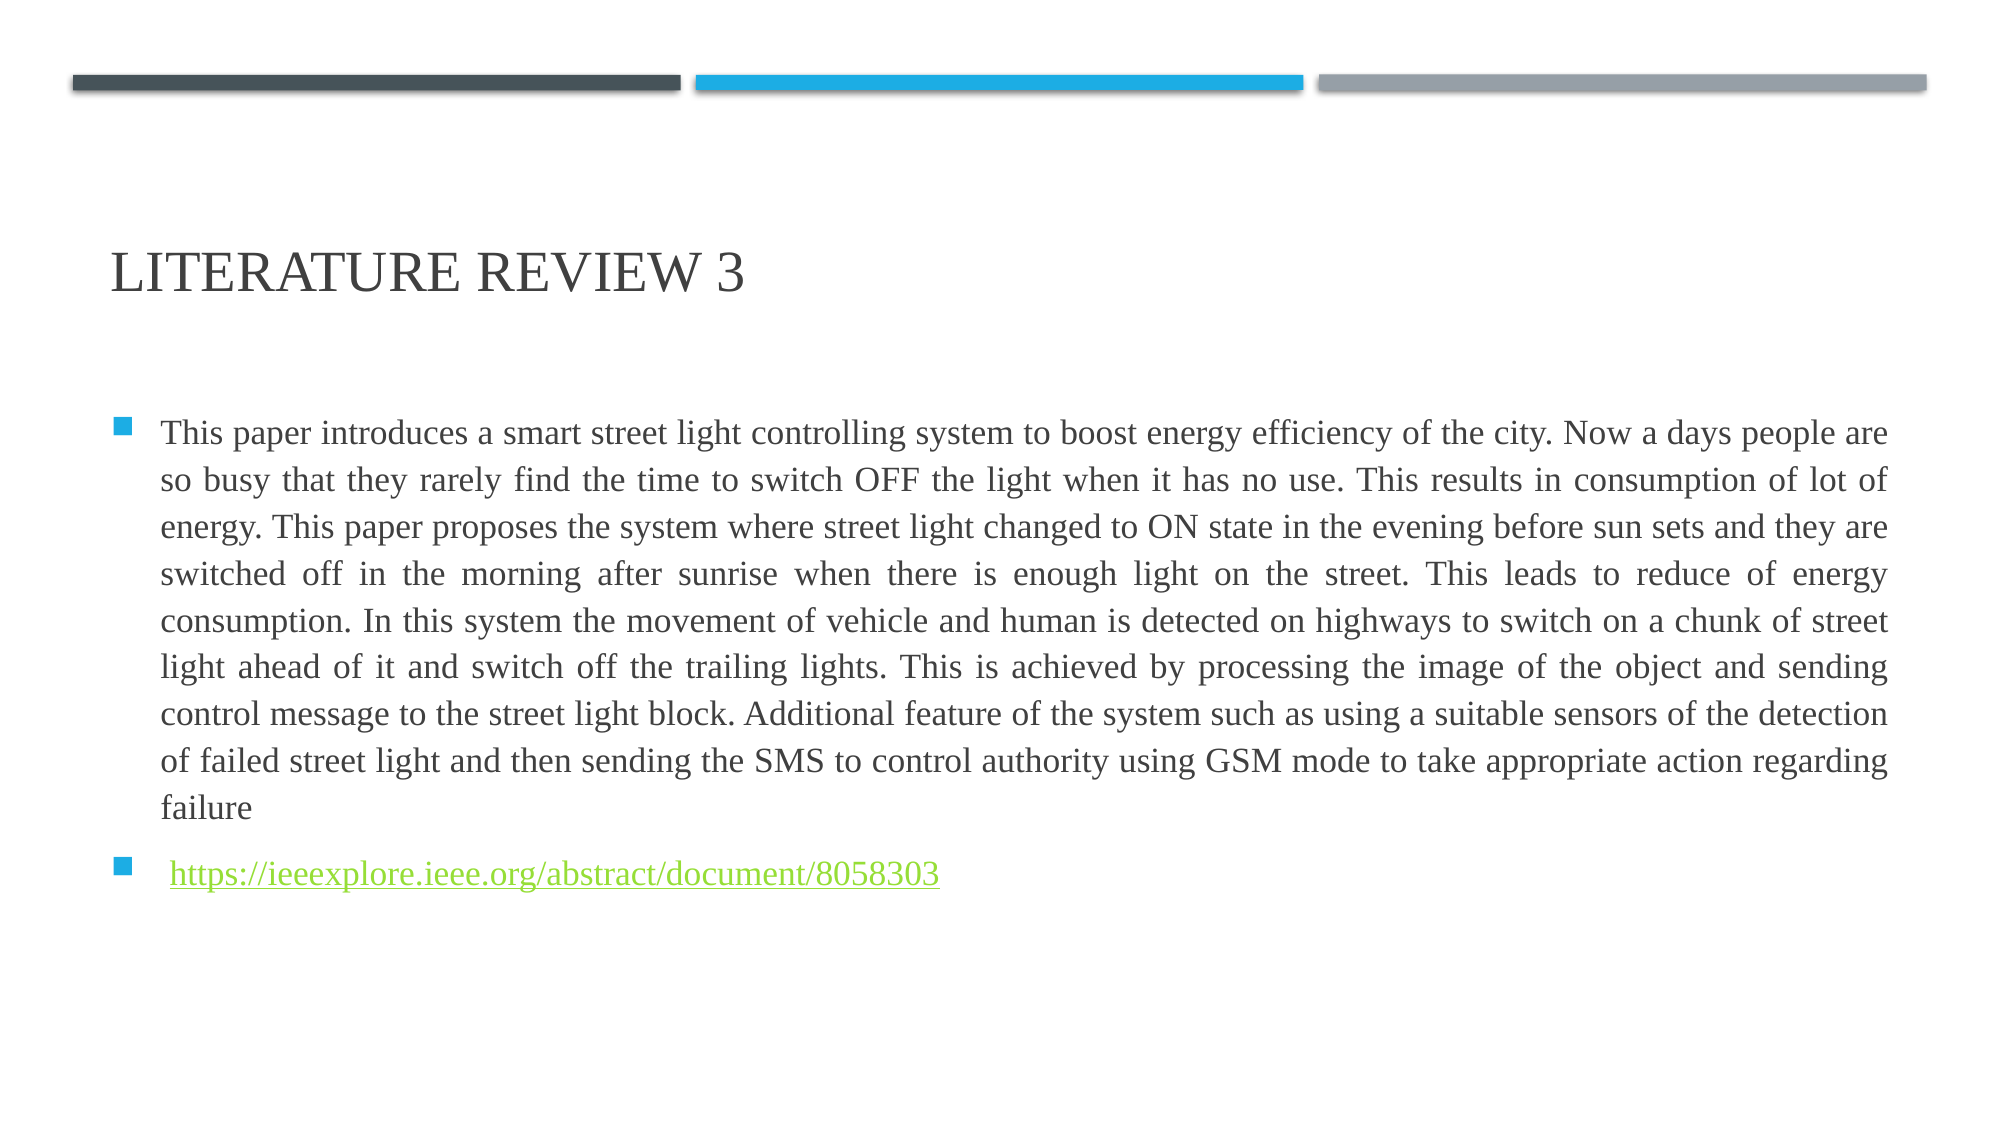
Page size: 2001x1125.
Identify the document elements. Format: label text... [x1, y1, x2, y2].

list This paper introduces a smart street light controlling system to boost energy efficiency of the city. Now a days people are so busy that they rarely find the time to switch OFF the light when it has no use. This results in consumption of lot of energy. This paper proposes the system where street light changed to ON state in the evening before sun sets and they are switched off in the morning after sunrise when there is enough light on the street. This leads to reduce of energy consumption. In this system the movement of vehicle and human is detected on highways to switch on a chunk of street light ahead of it and switch off the trailing lights. This is achieved by processing the image of the object and sending control message to the street light block. Additional feature of the system such as using a suitable sensors of the detection of failed street light and then sending the SMS to control authority using GSM mode to take appropriate action regarding failure https://ieeexplore.ieee.org/abstract/document/8058303 [95, 383, 1905, 981]
title Literature review 3 [95, 115, 1905, 311]
